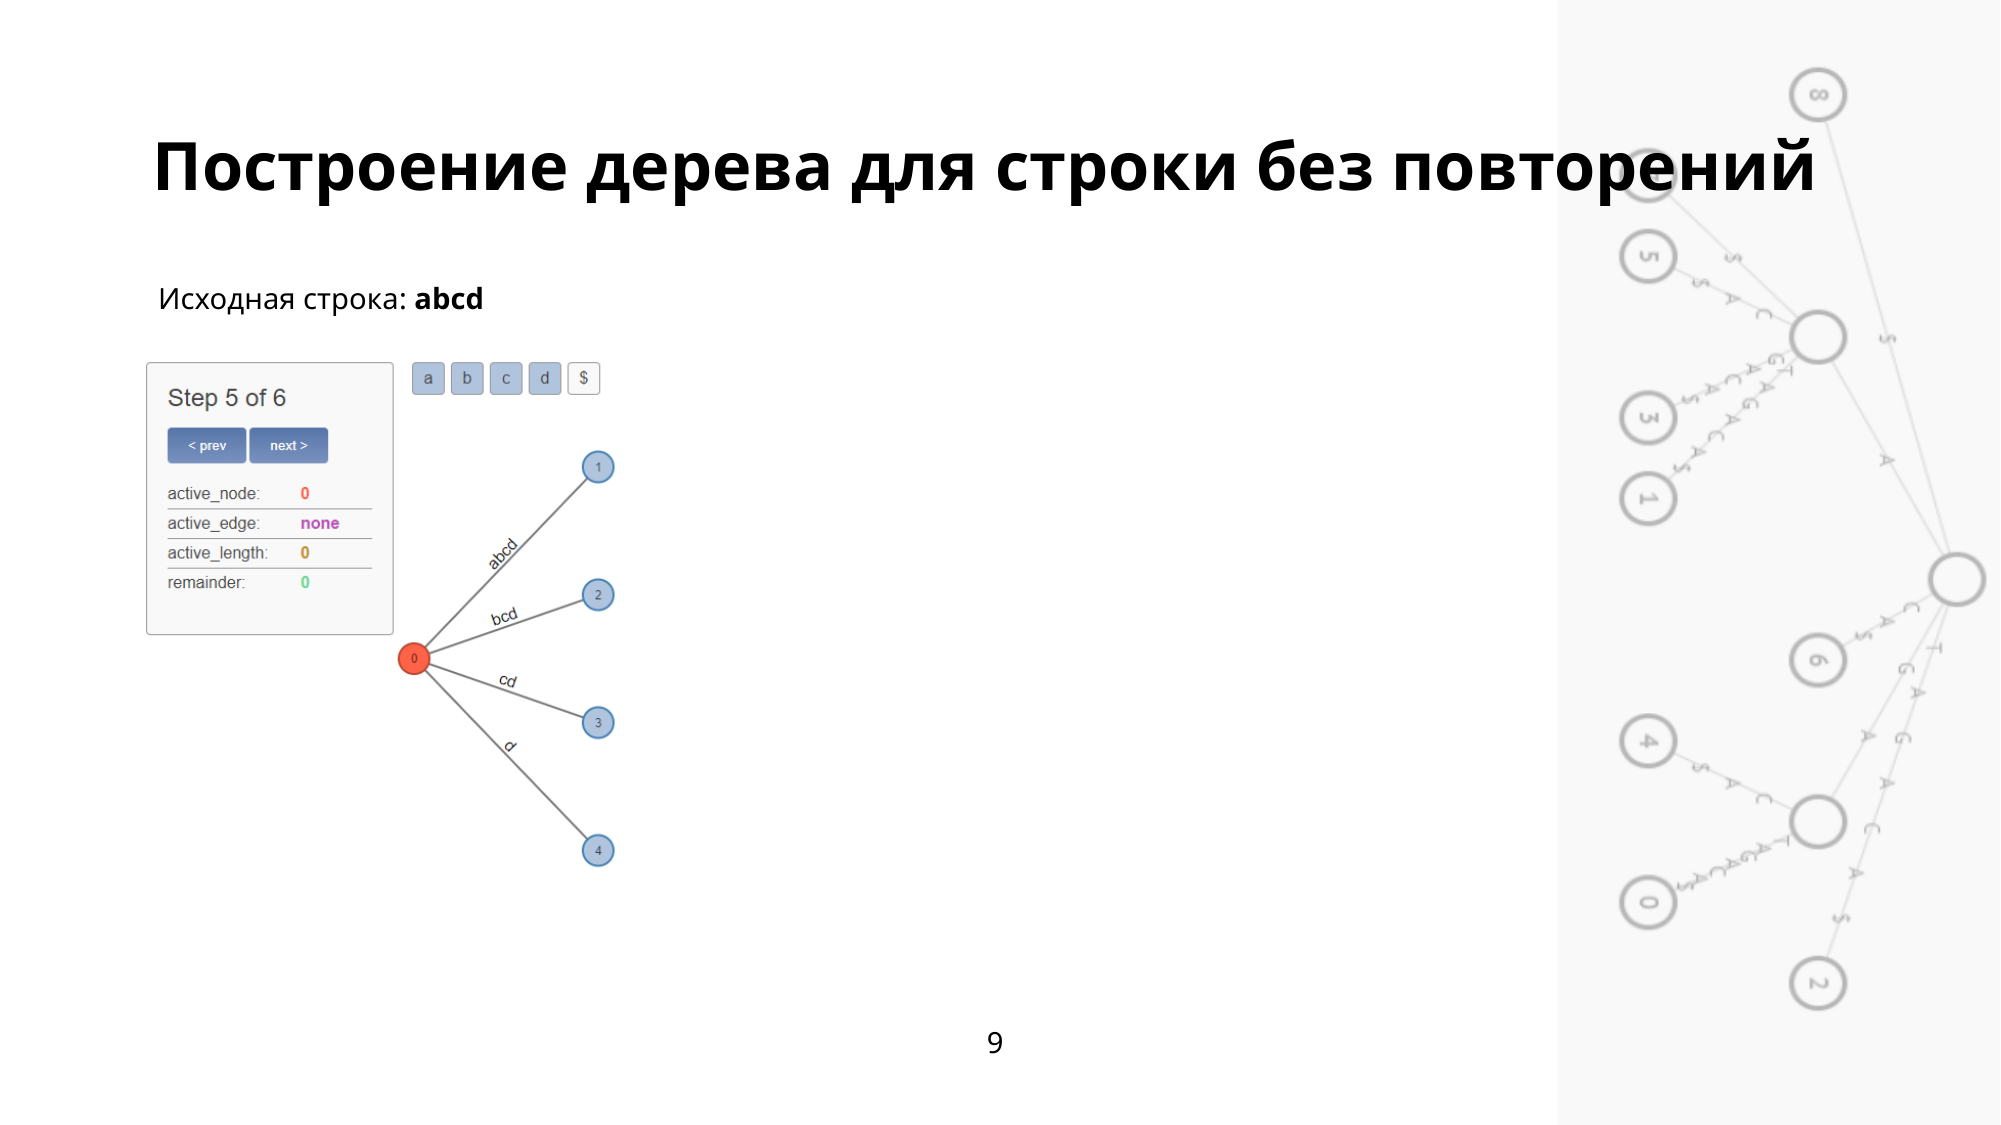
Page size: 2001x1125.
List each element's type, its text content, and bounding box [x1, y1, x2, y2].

text_box Исходная строка: abcd [143, 277, 1488, 338]
picture [140, 355, 678, 898]
title Построение дерева для строки без повторений [137, 59, 1863, 278]
picture [1216, 341, 2000, 784]
footer 9 [657, 1011, 1333, 1072]
